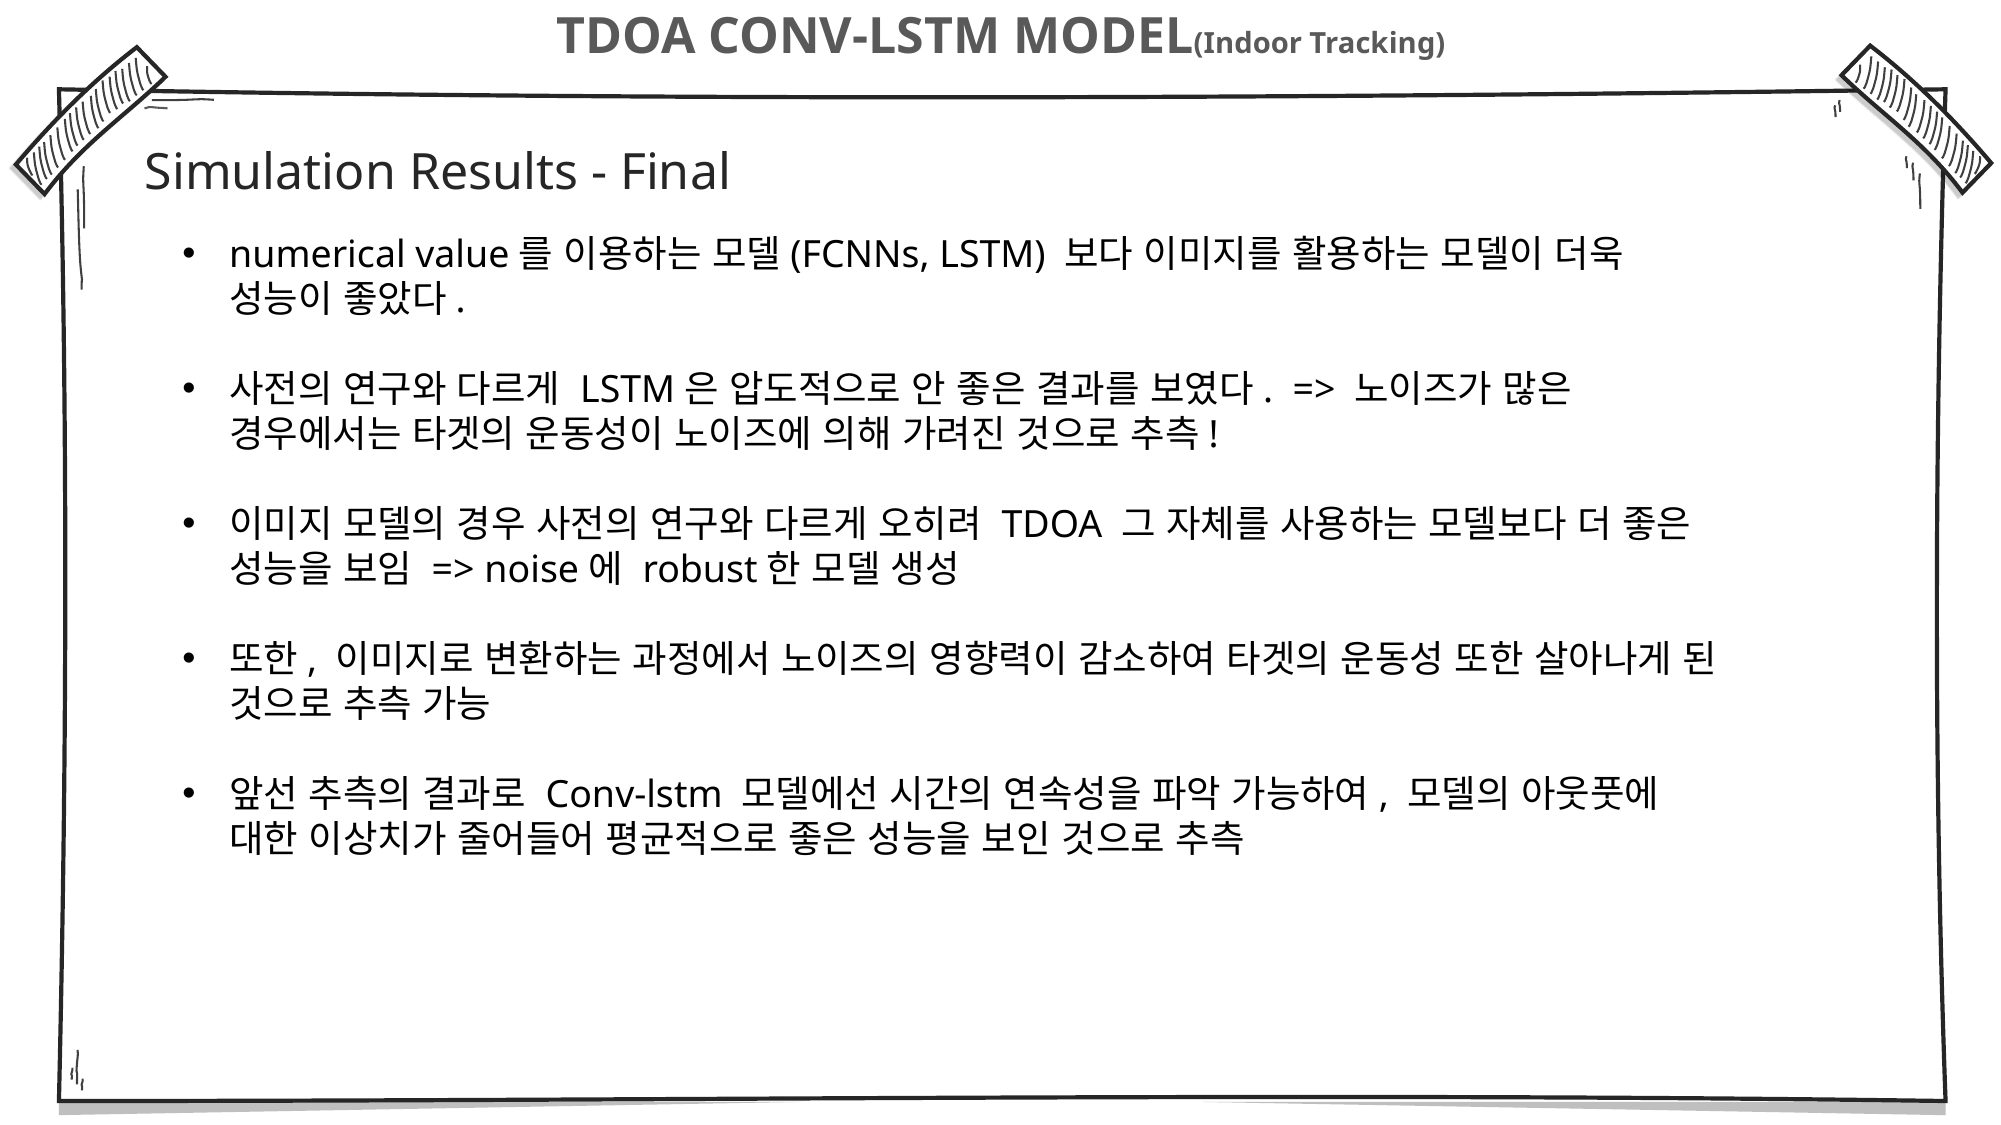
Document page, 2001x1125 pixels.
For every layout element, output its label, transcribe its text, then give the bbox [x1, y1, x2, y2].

text_box TDOA CONV-LSTM MODEL(Indoor Tracking) [249, 0, 1753, 56]
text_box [4, 56, 2000, 1116]
